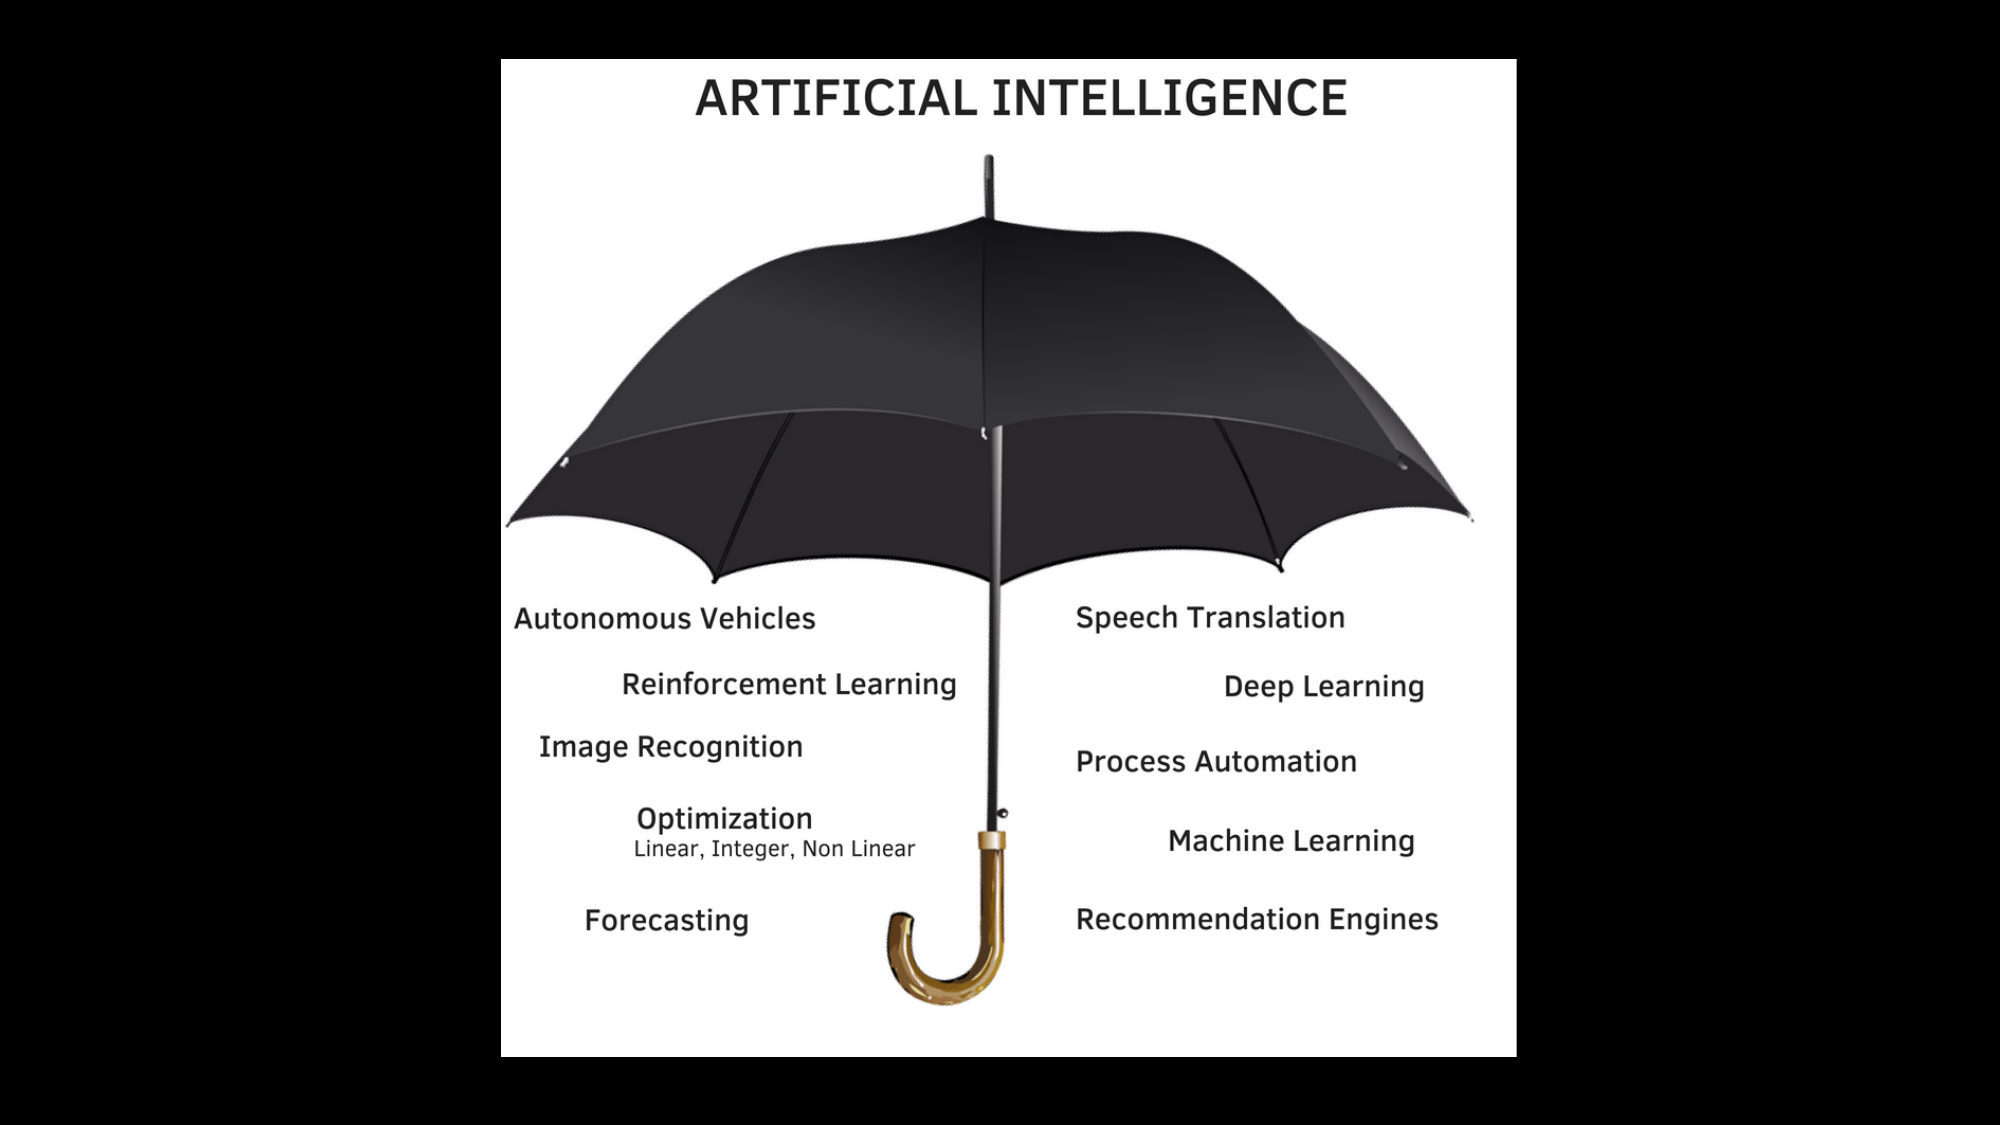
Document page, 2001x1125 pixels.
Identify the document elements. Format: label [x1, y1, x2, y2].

picture [501, 59, 1517, 1057]
